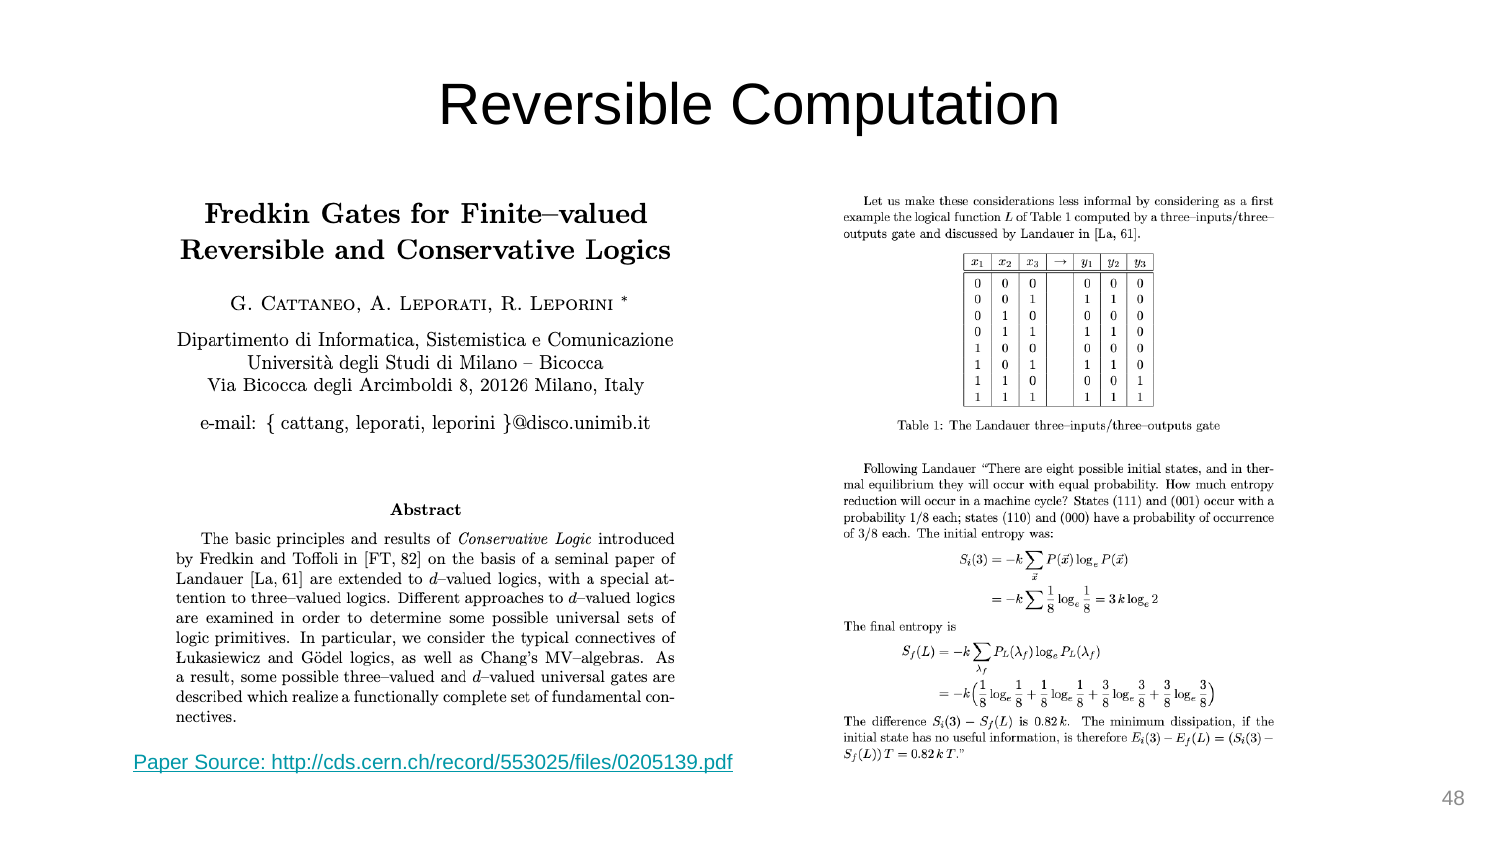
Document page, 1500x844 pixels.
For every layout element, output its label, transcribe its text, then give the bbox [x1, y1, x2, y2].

slide_number 48 [1389, 764, 1480, 830]
text_box Paper Source: http://cds.cern.ch/record/553025/files/0205139.pdf [118, 741, 748, 782]
picture [152, 169, 714, 736]
picture [825, 192, 1288, 762]
title Reversible Computation [51, 50, 1449, 145]
